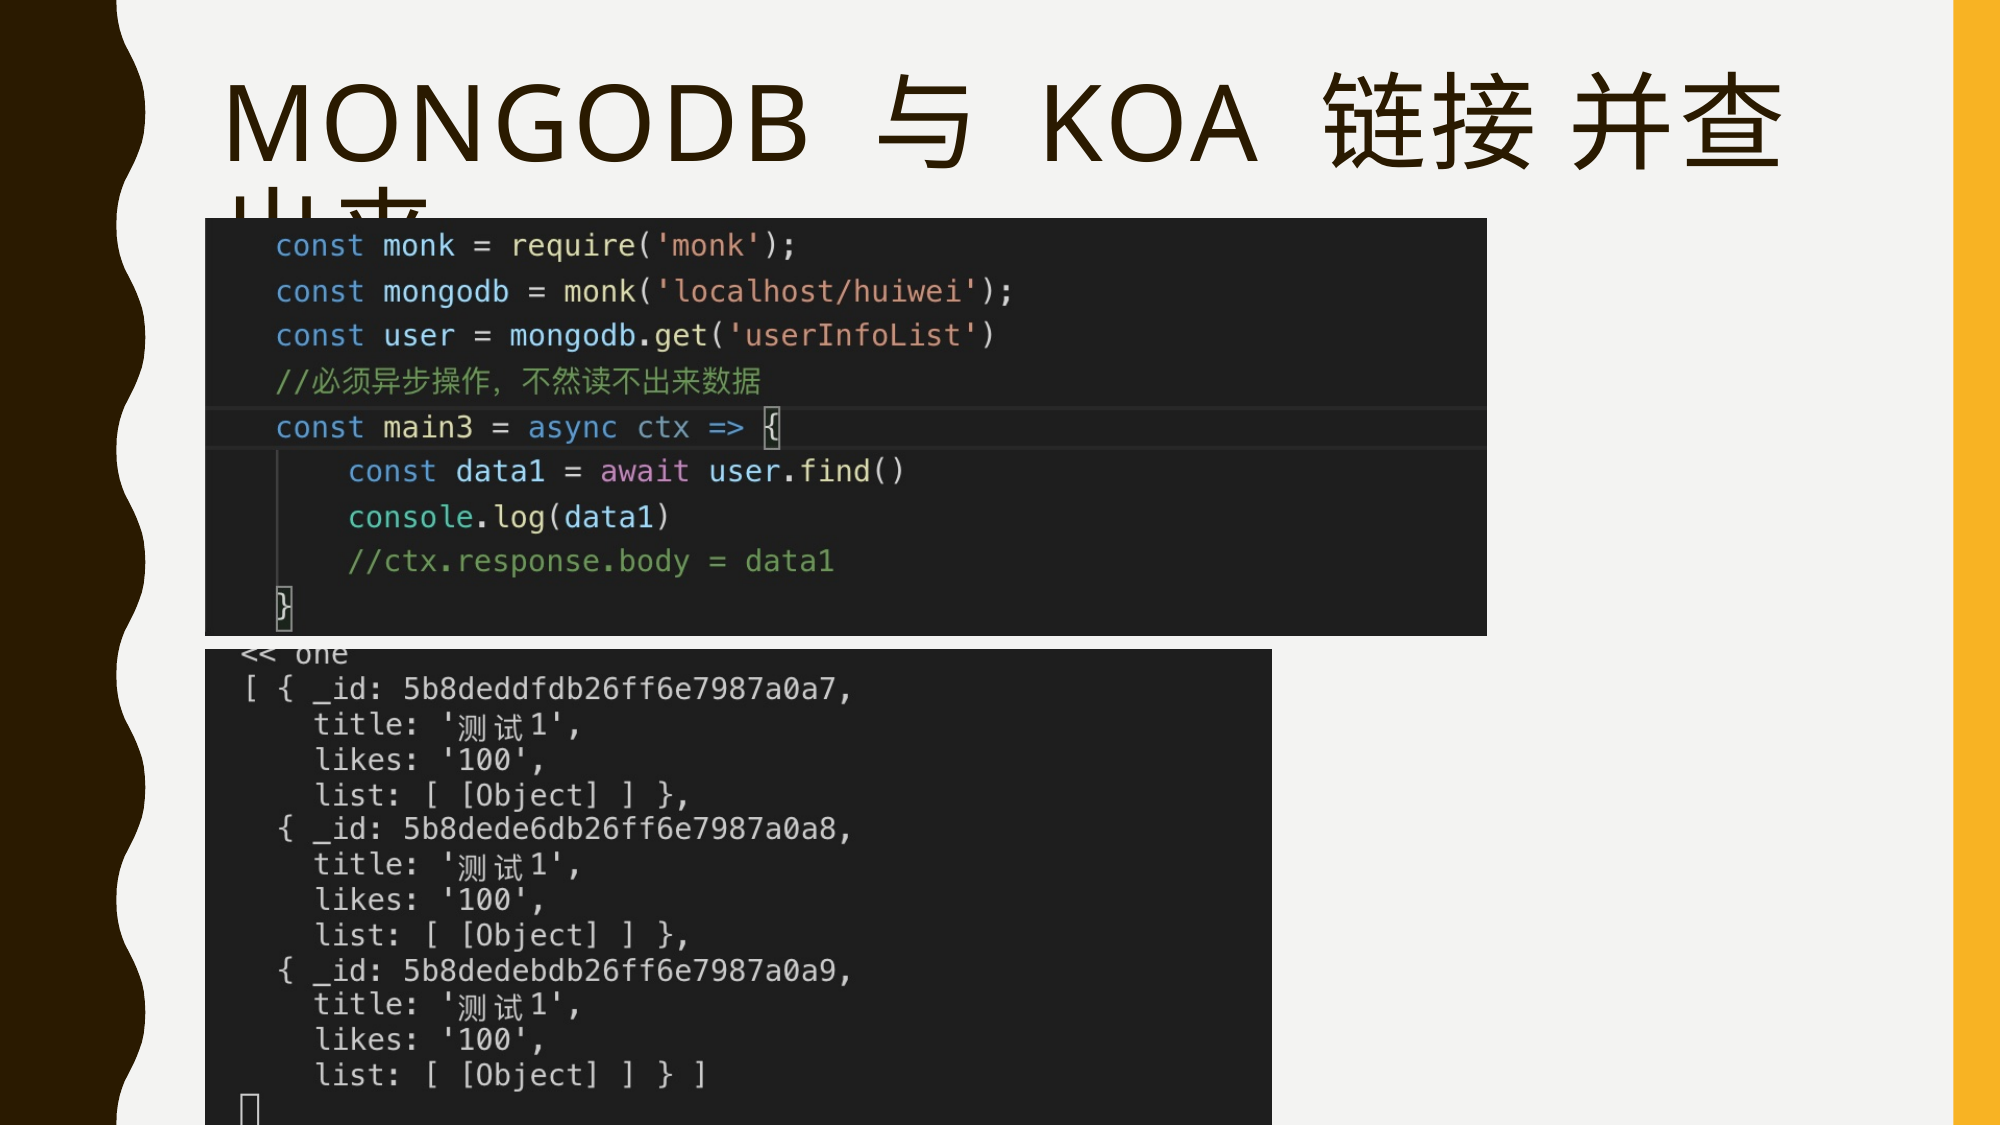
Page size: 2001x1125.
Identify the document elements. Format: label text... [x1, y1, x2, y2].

picture [205, 649, 1272, 1125]
title Mongodb 与 koa 链接 并查出来 [205, 62, 1875, 308]
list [205, 218, 1487, 636]
